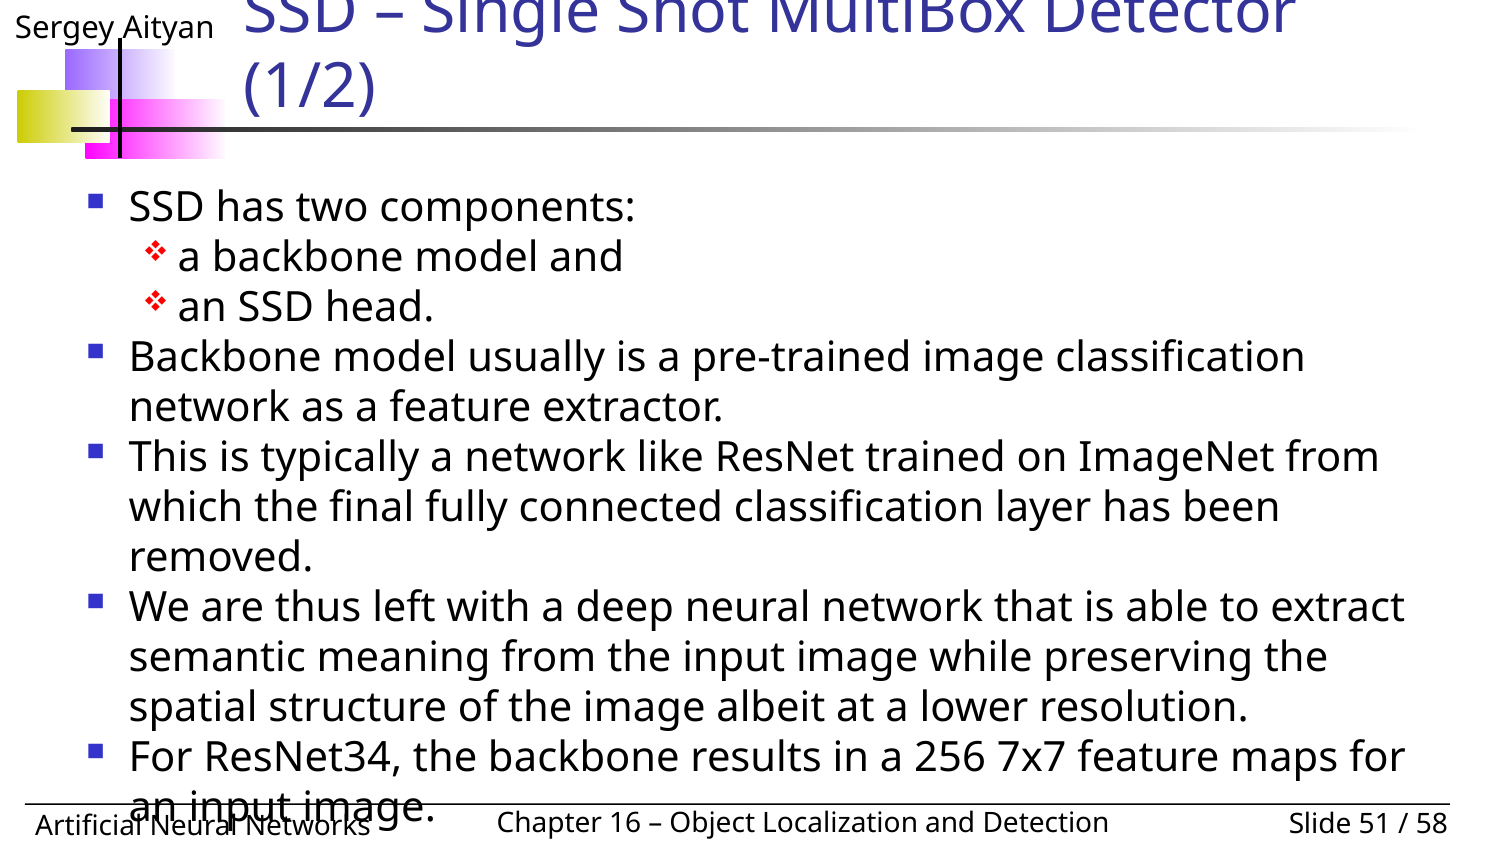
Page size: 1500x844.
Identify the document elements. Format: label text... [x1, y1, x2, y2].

title SSD – Single Shot MultiBox Detector (1/2) [228, 46, 1425, 128]
list SSD has two components: a backbone model and an SSD head. Backbone model usually is a pre-trained image classification network as a feature extractor. This is typically a network like ResNet trained on ImageNet from which the final fully connected classification layer has been removed. We are thus left with a deep neural network that is able to extract semantic meaning from the input image while preserving the spatial structure of the image albeit at a lower resolution. For ResNet34, the backbone results in a 256 7x7 feature maps for an input image. [71, 171, 1425, 739]
